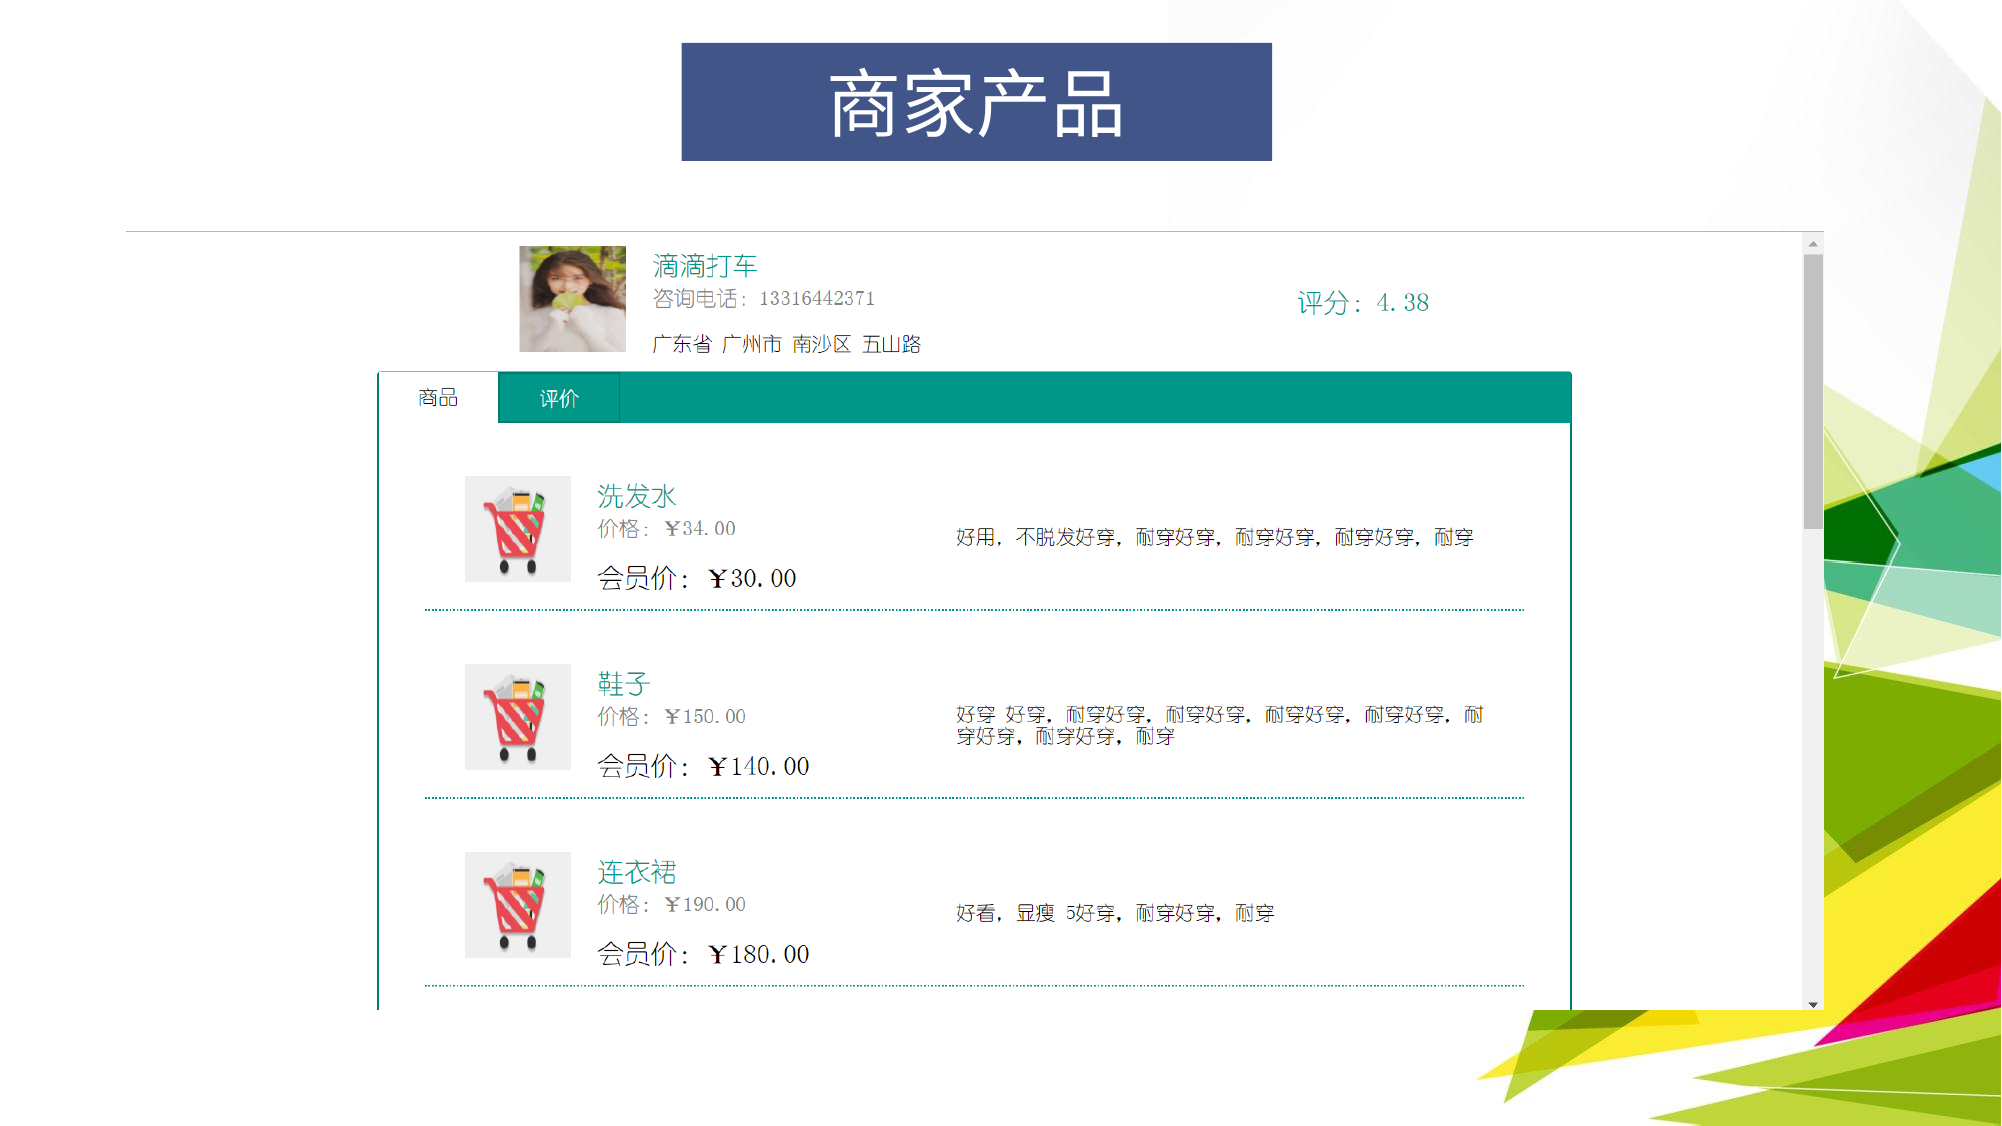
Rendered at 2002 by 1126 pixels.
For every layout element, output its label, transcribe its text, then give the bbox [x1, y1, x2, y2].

picture [0, 0, 2001, 1126]
text_box 商家产品 [680, 42, 1273, 162]
